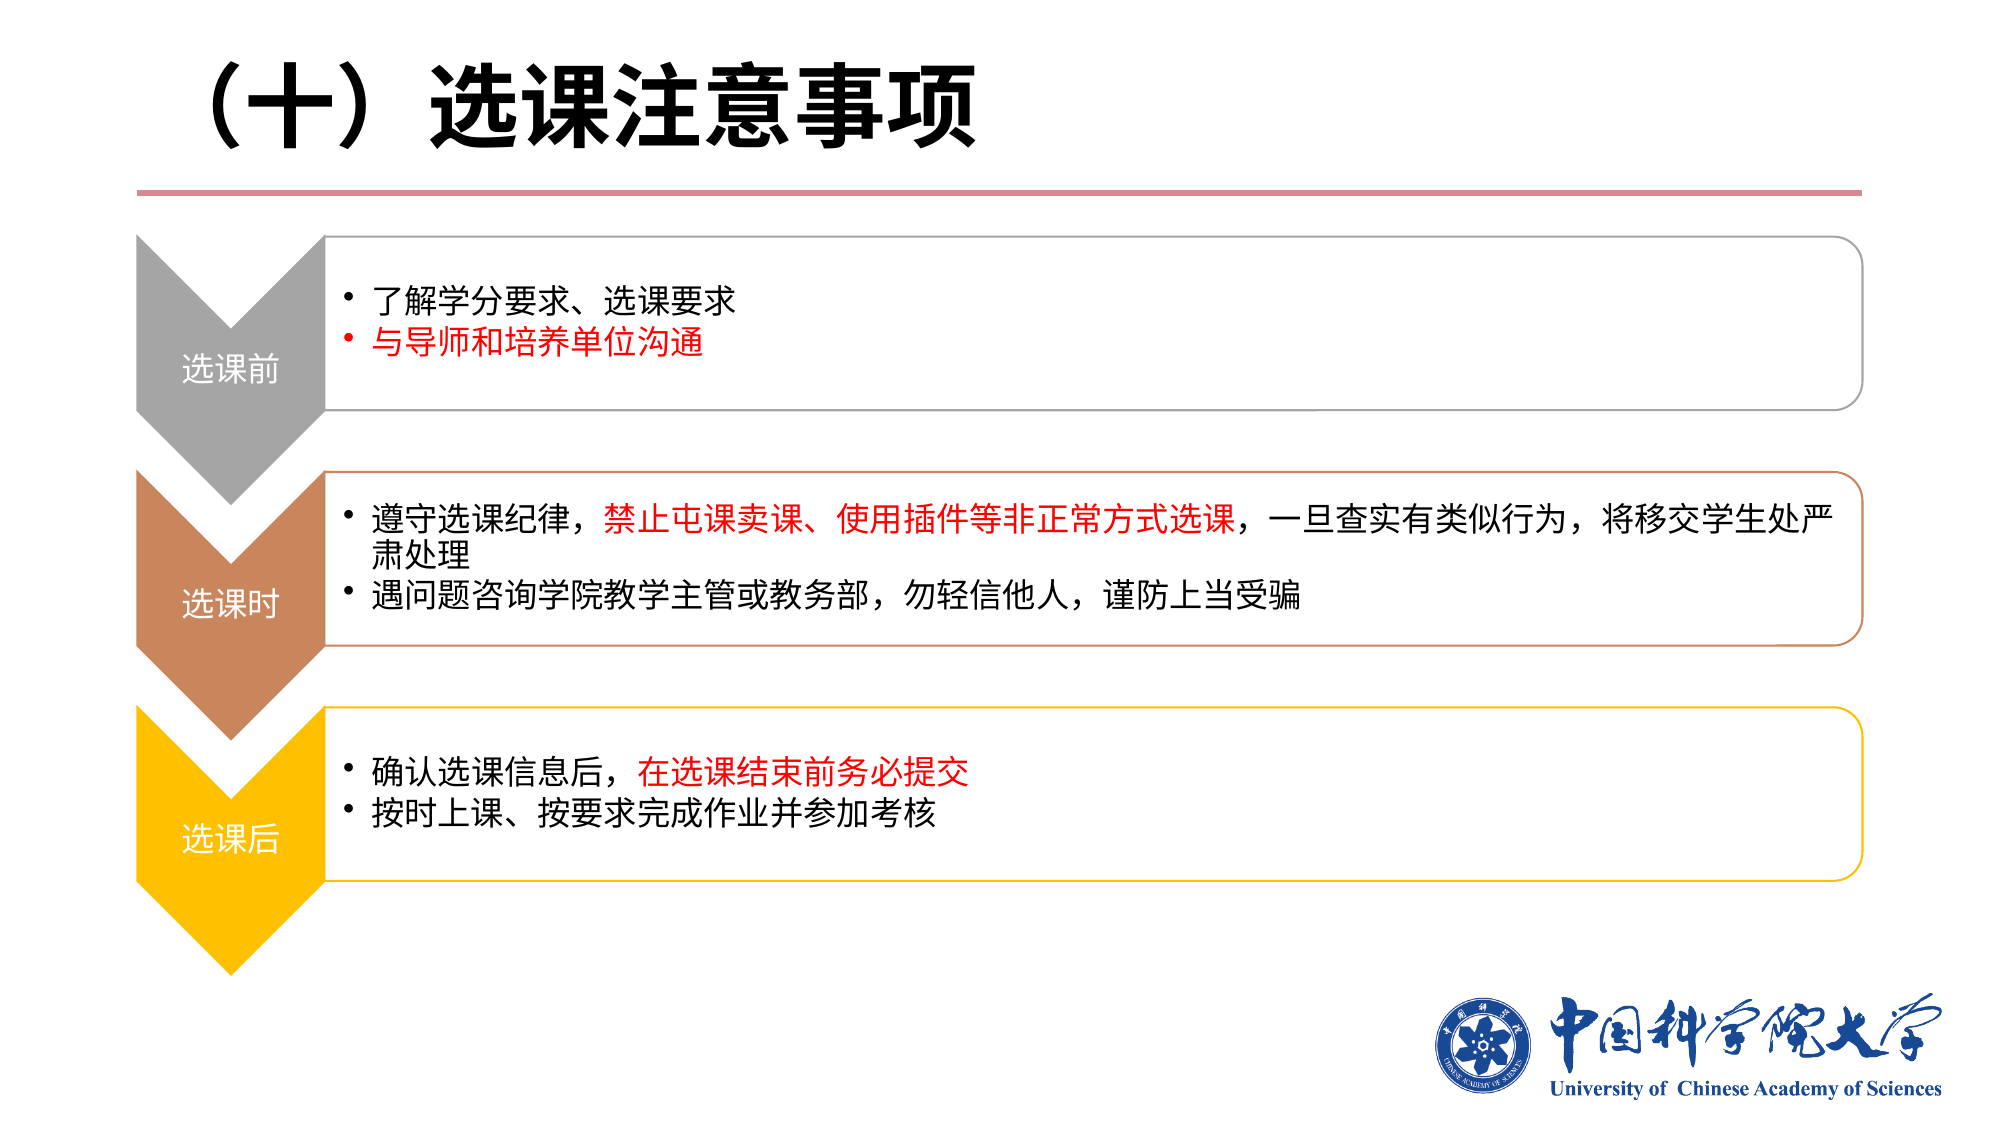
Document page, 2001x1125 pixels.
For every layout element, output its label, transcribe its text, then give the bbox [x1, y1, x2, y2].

title （十）选课注意事项 [137, 28, 1863, 194]
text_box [137, 236, 1863, 975]
picture [1435, 993, 1942, 1100]
